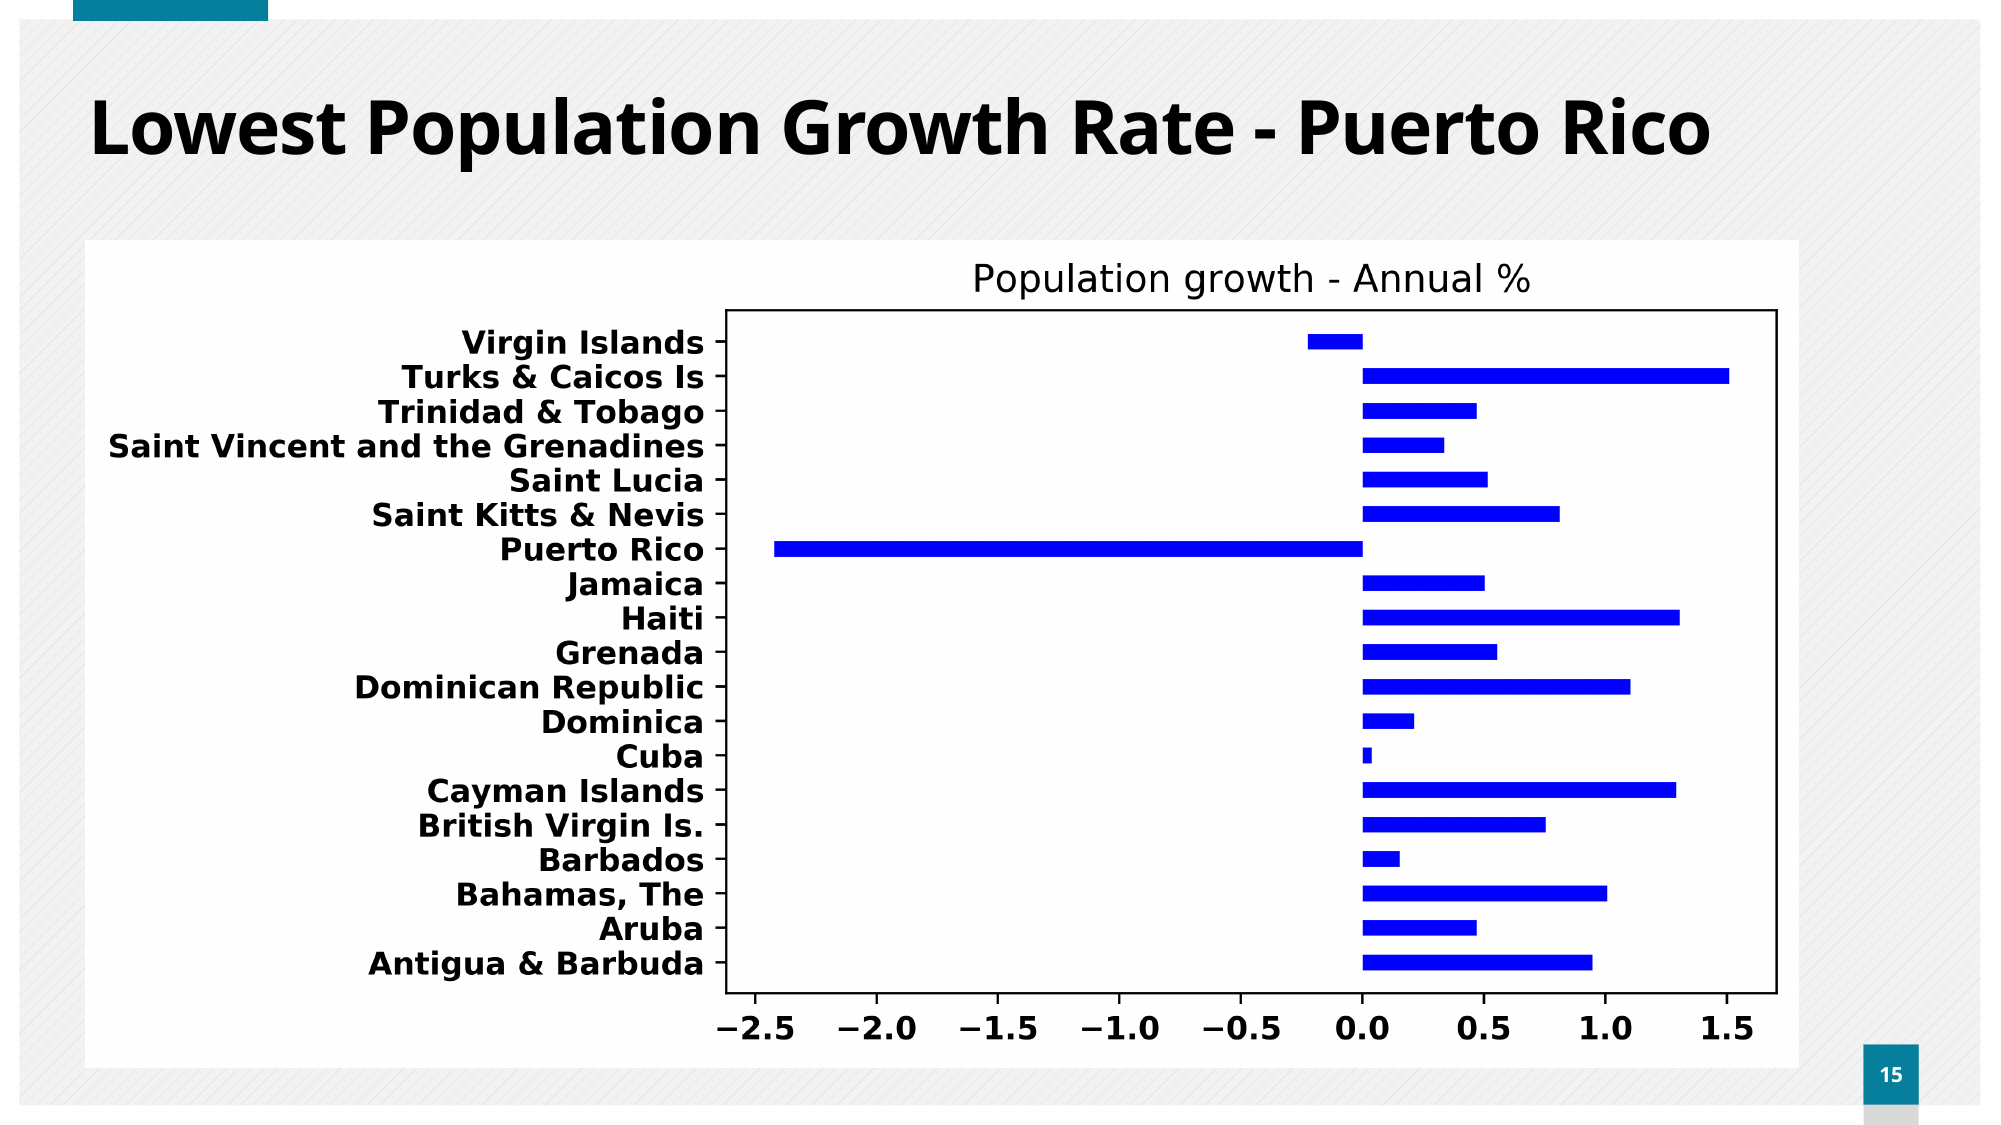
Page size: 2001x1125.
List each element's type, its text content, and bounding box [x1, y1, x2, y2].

title Lowest Population Growth Rate - Puerto Rico [73, 82, 1907, 179]
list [85, 240, 1799, 1068]
